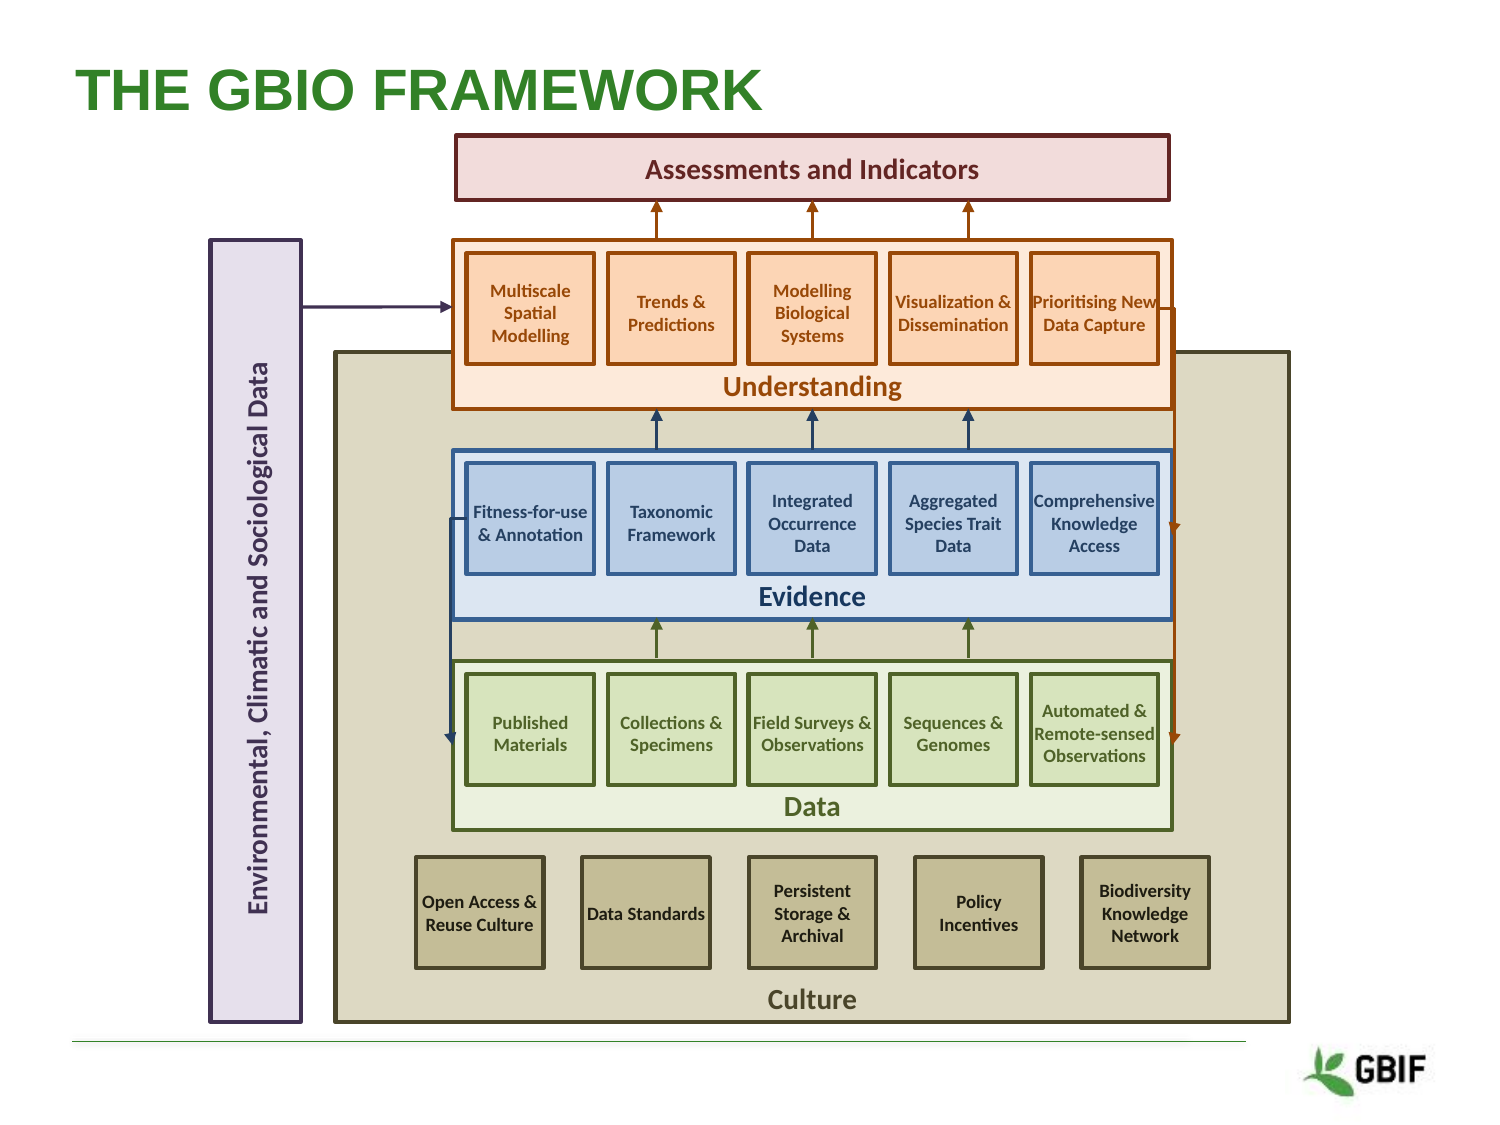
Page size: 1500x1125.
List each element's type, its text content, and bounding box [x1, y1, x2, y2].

text_box Understanding [971, 238, 1174, 266]
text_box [466, 252, 1159, 365]
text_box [466, 673, 1159, 785]
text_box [415, 856, 1210, 969]
text_box Assessments and Indicators [454, 133, 1171, 202]
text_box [452, 518, 467, 746]
text_box Environmental, Climatic and Sociological Data [208, 238, 303, 1024]
text_box Understanding [451, 238, 1152, 411]
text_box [656, 408, 969, 450]
title The GBIO Framework [0, 45, 1500, 138]
text_box Evidence [471, 582, 1152, 622]
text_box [656, 616, 969, 659]
text_box Evidence [451, 448, 1152, 517]
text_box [656, 199, 969, 242]
text_box Data [451, 709, 1174, 832]
text_box Culture [333, 350, 1291, 1024]
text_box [466, 463, 1152, 575]
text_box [1158, 265, 1173, 703]
text_box Data [471, 659, 1152, 672]
picture [1285, 1019, 1443, 1125]
